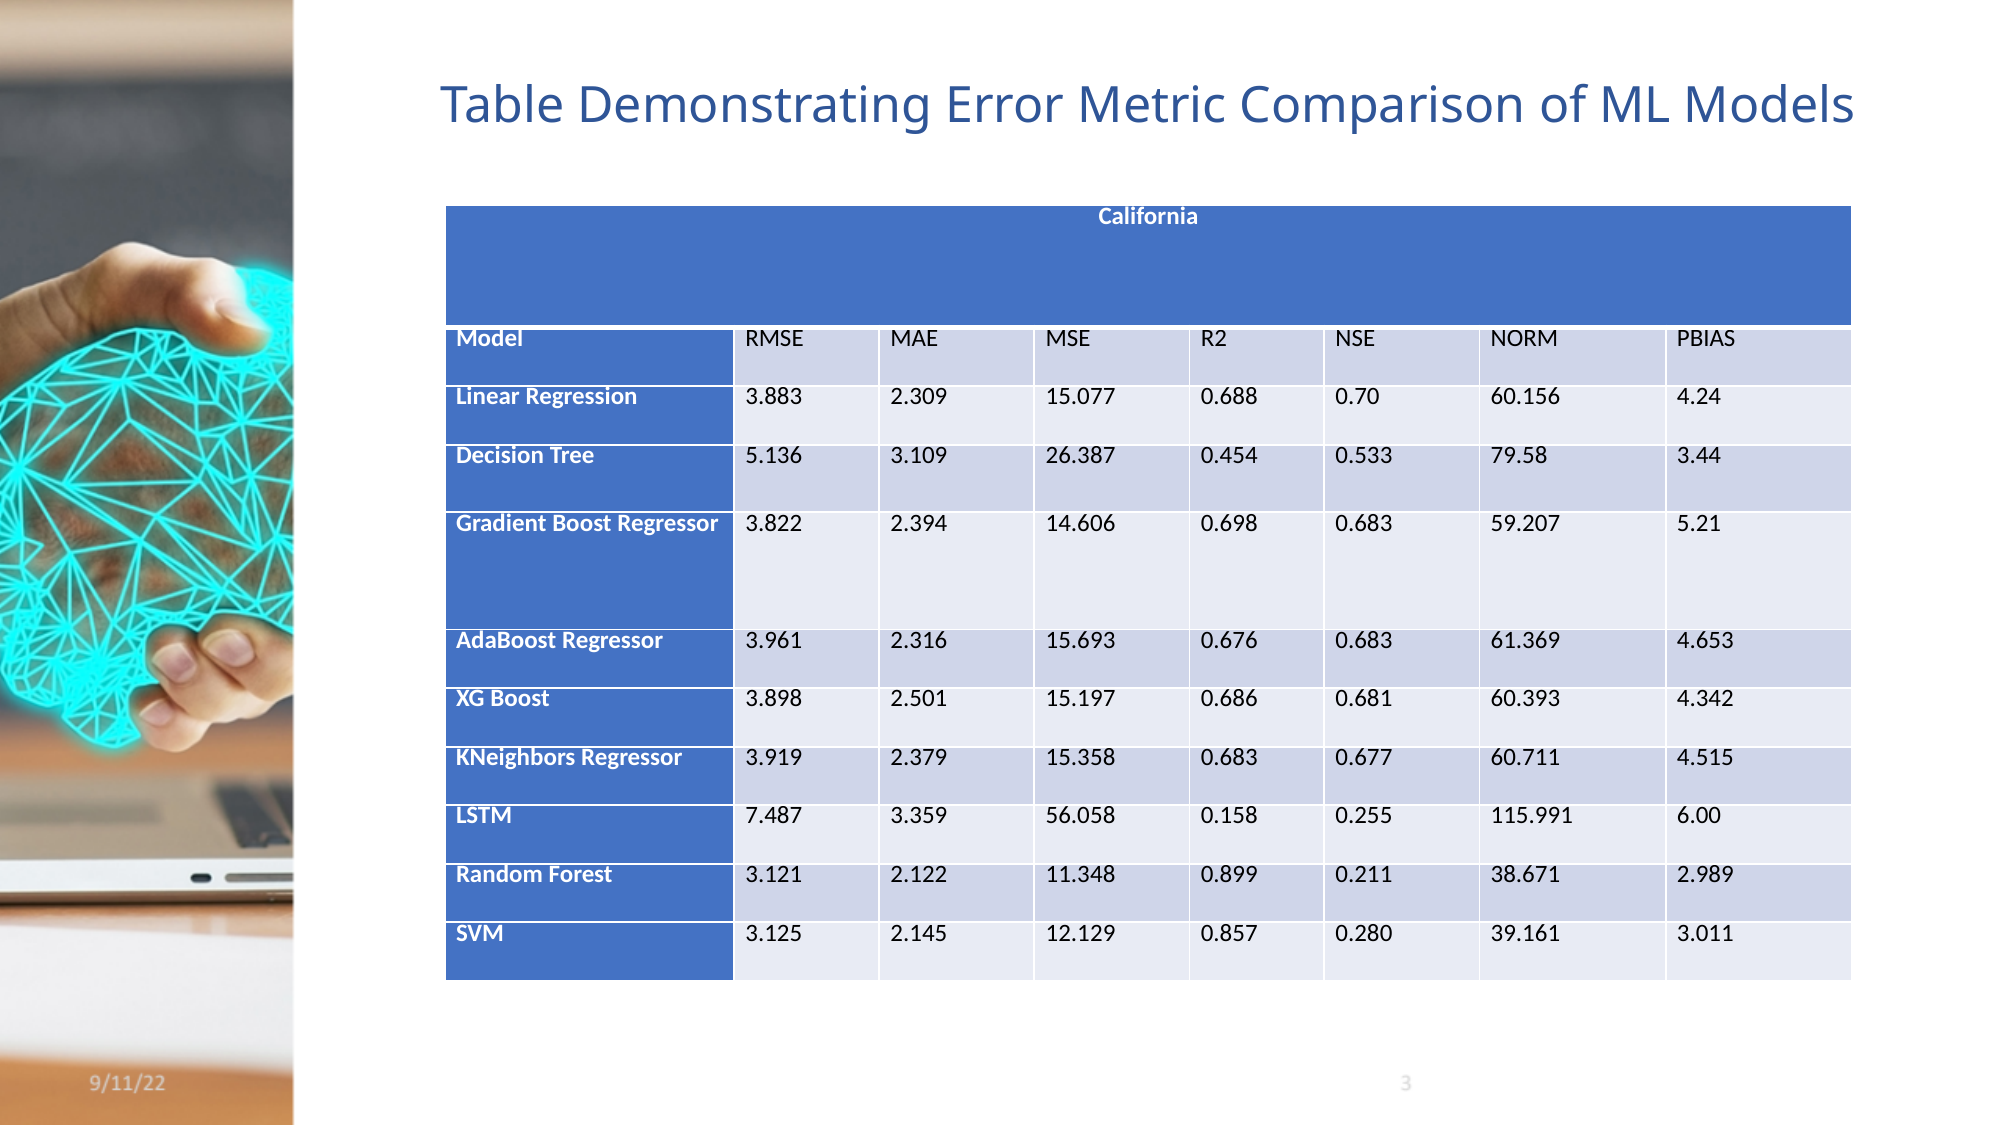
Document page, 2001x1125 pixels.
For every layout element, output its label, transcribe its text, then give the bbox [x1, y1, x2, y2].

table_header California [1500, 206, 1851, 325]
table_cell 61.369 [1500, 630, 1665, 687]
picture [0, 0, 1500, 1125]
table_cell 2.989 [1667, 865, 1851, 921]
table_cell 3.011 [1667, 923, 1851, 980]
table_cell 60.156 [1500, 387, 1665, 444]
table_cell PBIAS [1667, 330, 1851, 385]
text_box Table Demonstrating Error Metric Comparison of ML Models [1500, 64, 1871, 140]
table_cell 4.653 [1667, 630, 1851, 687]
table_cell 5.21 [1667, 513, 1851, 629]
table_cell NORM [1500, 330, 1665, 385]
table_cell 60.711 [1500, 748, 1665, 804]
table_cell 4.342 [1667, 689, 1851, 746]
table_cell 6.00 [1667, 806, 1851, 863]
table_cell 4.24 [1667, 387, 1851, 444]
table_cell 115.991 [1500, 806, 1665, 863]
table_cell 79.58 [1500, 446, 1665, 511]
table_cell 38.671 [1500, 865, 1665, 921]
table_cell 60.393 [1500, 689, 1665, 746]
table_cell 3.44 [1667, 446, 1851, 511]
table_cell 4.515 [1667, 748, 1851, 804]
table_cell 39.161 [1500, 923, 1665, 980]
table_cell 59.207 [1500, 513, 1665, 629]
